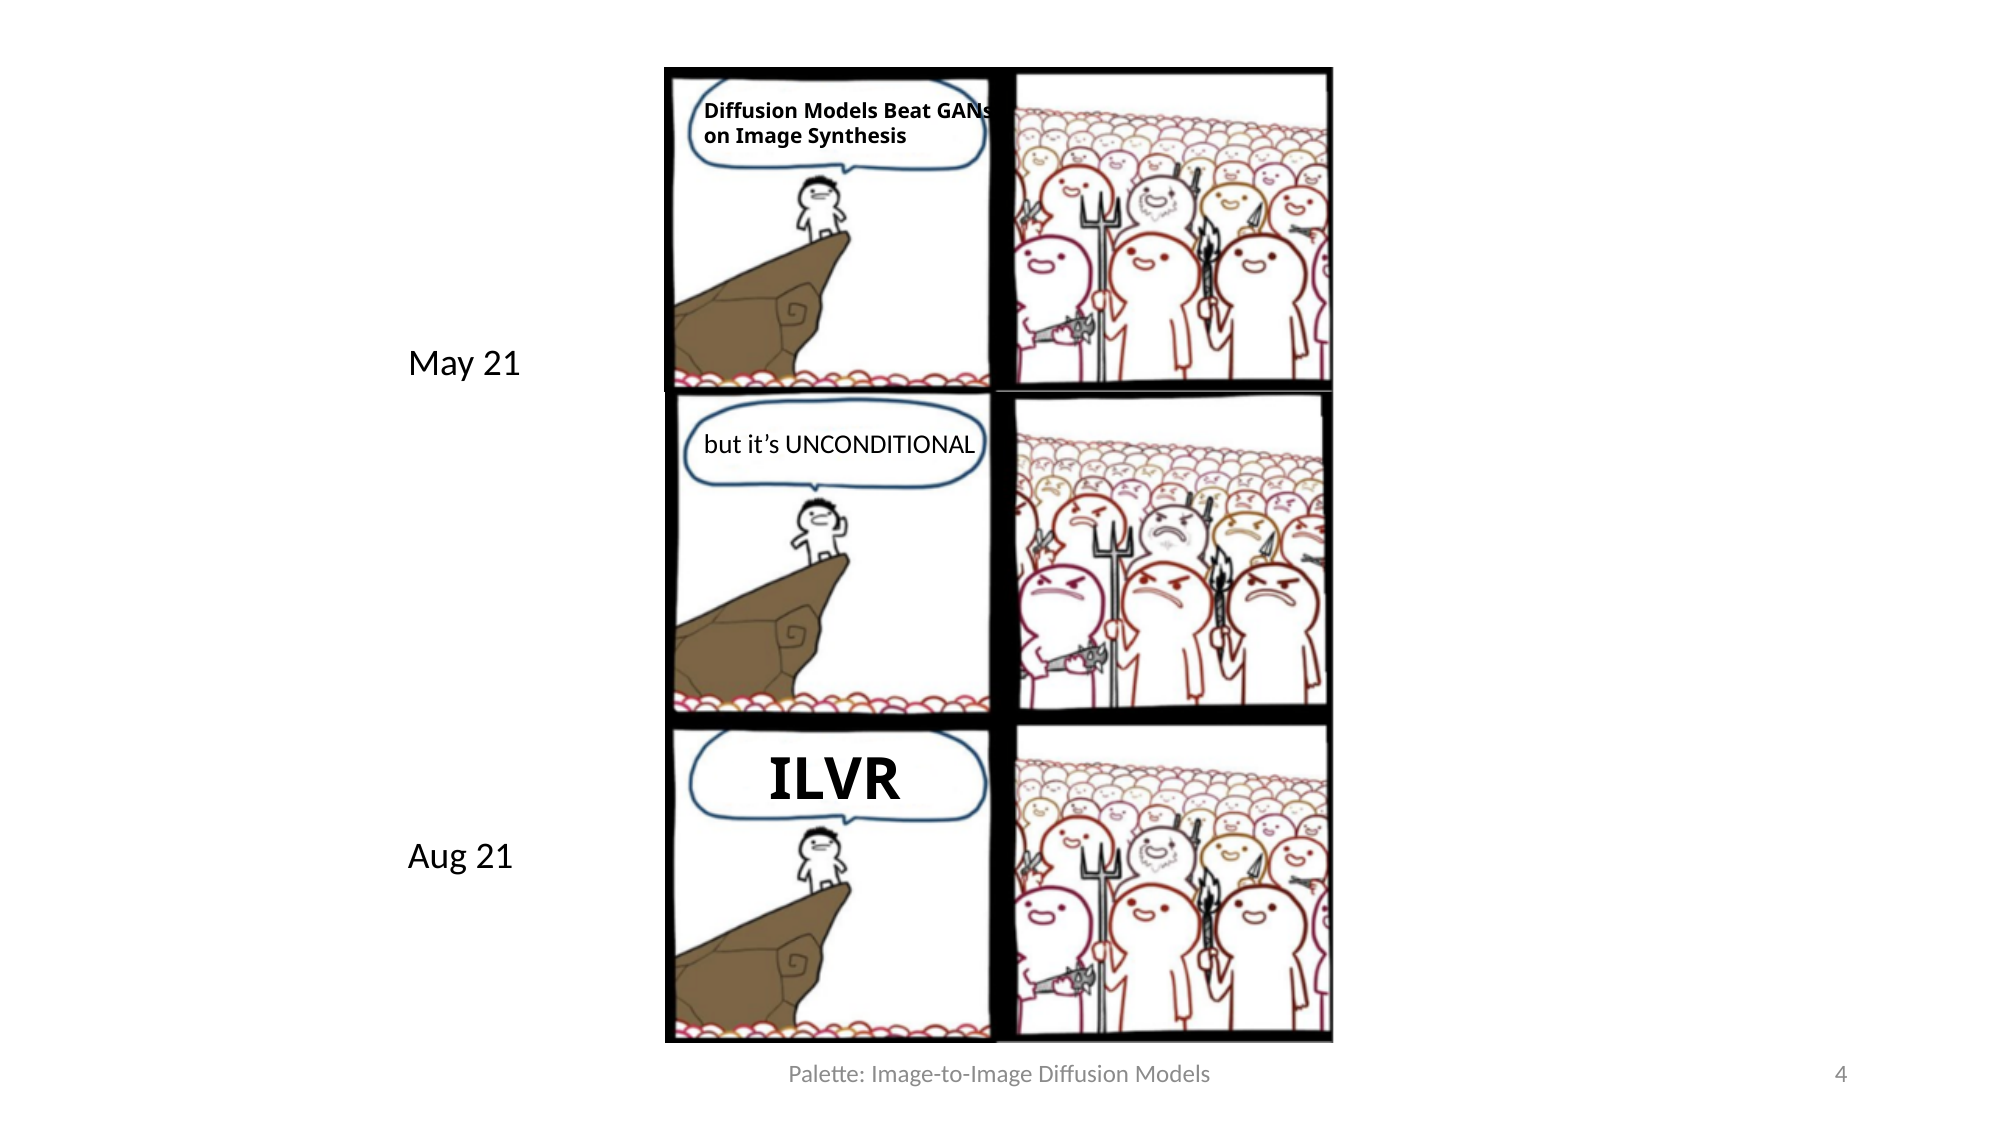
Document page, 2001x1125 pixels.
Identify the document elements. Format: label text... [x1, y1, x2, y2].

footer Palette: Image-to-Image Diffusion Models [662, 1042, 1338, 1103]
text_box Aug 21 [393, 824, 529, 884]
picture [664, 67, 1335, 1043]
text_box May 21 [393, 330, 536, 391]
slide_number 4 [1412, 1042, 1863, 1103]
